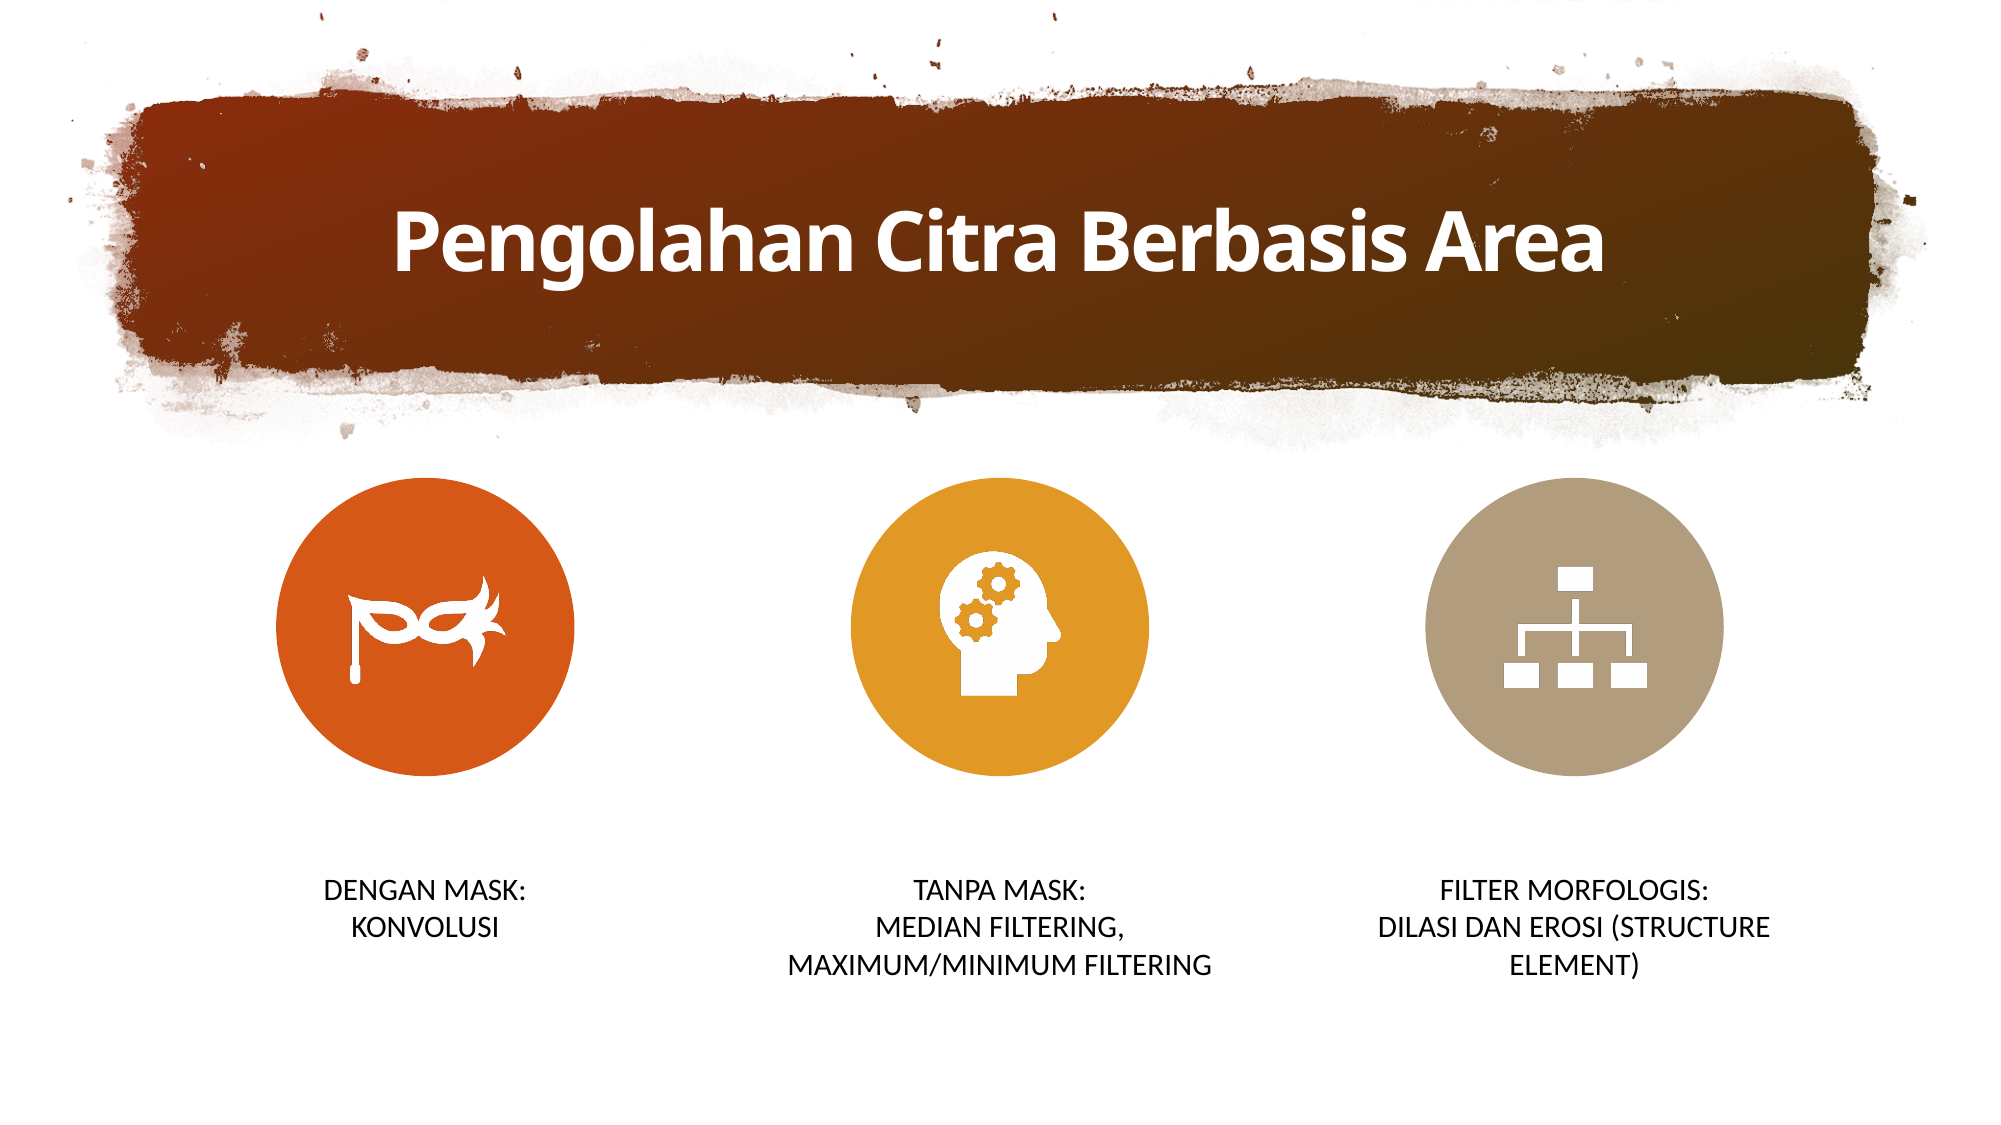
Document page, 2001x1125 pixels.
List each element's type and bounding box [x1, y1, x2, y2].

picture [0, 0, 2000, 1125]
list [169, 475, 1830, 990]
